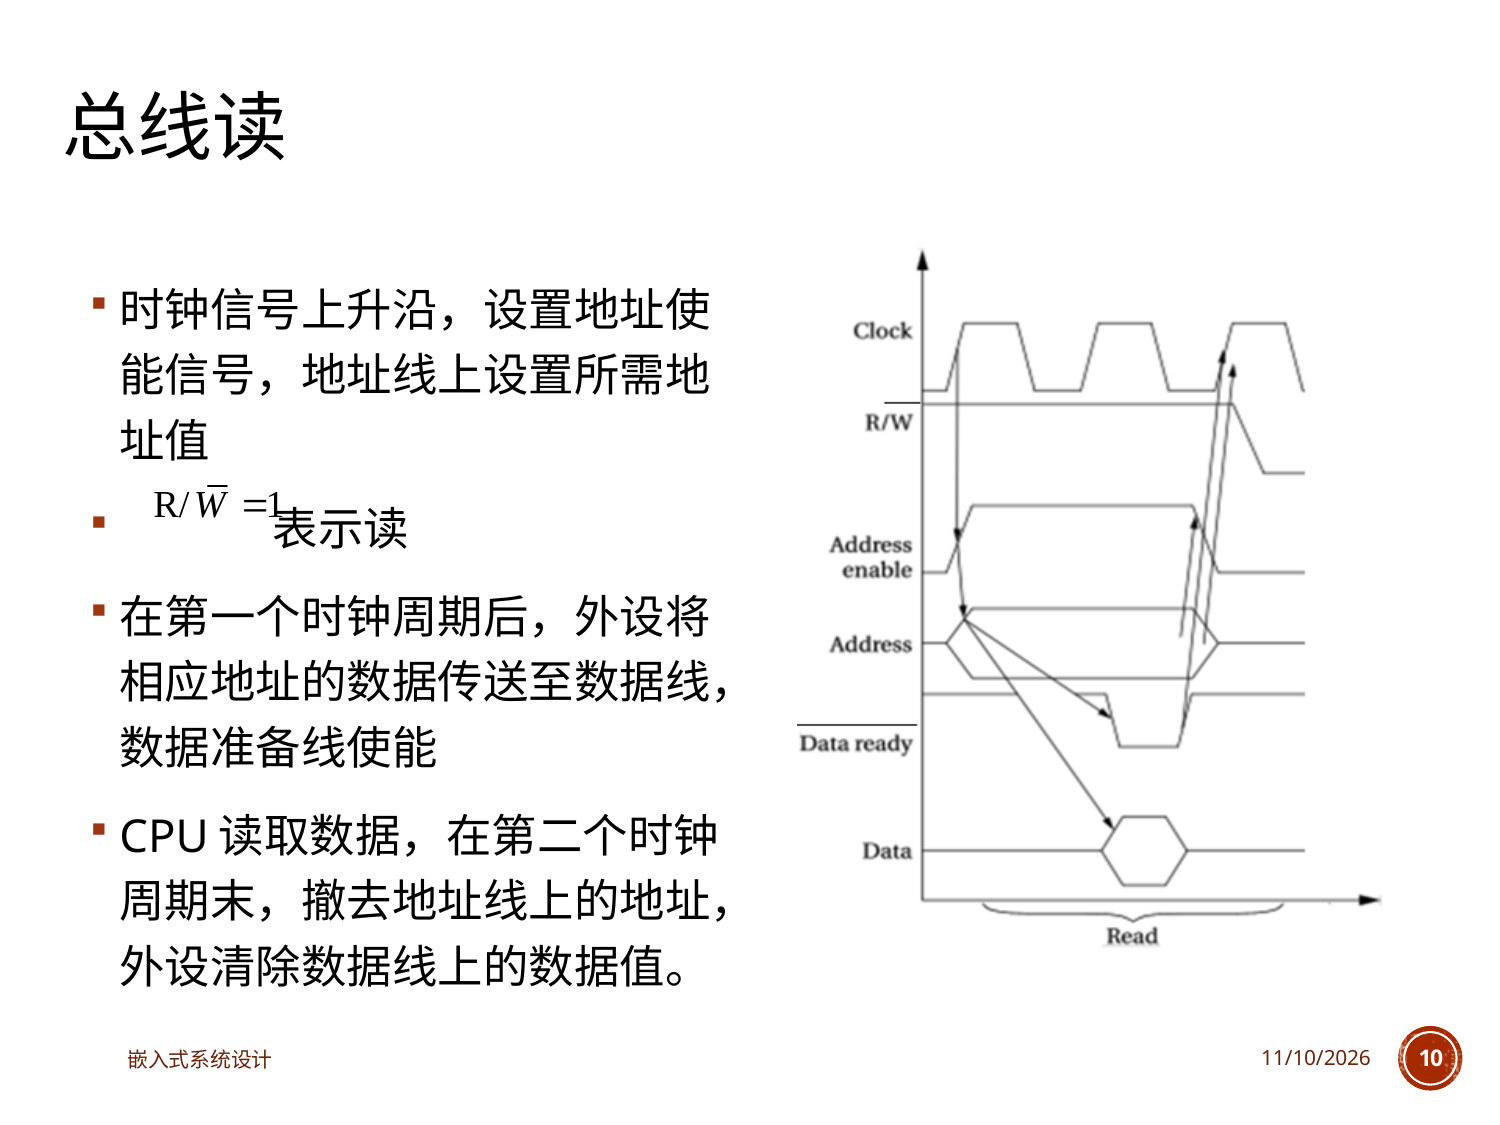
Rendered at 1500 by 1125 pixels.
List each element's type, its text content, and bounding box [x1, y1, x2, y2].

list 时钟信号上升沿，设置地址使能信号，地址线上设置所需地址值 表示读 在第一个时钟周期后，外设将相应地址的数据传送至数据线，数据准备线使能 CPU读取数据，在第二个时钟周期末，撤去地址线上的地址，外设清除数据线上的数据值。 [75, 262, 762, 1005]
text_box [150, 478, 286, 525]
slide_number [982, 1028, 1386, 1089]
slide_number 10 [1391, 1028, 1471, 1089]
picture [797, 232, 1388, 959]
title 总线读 [47, 46, 1471, 215]
footer 嵌入式系统设计 [112, 1028, 891, 1089]
